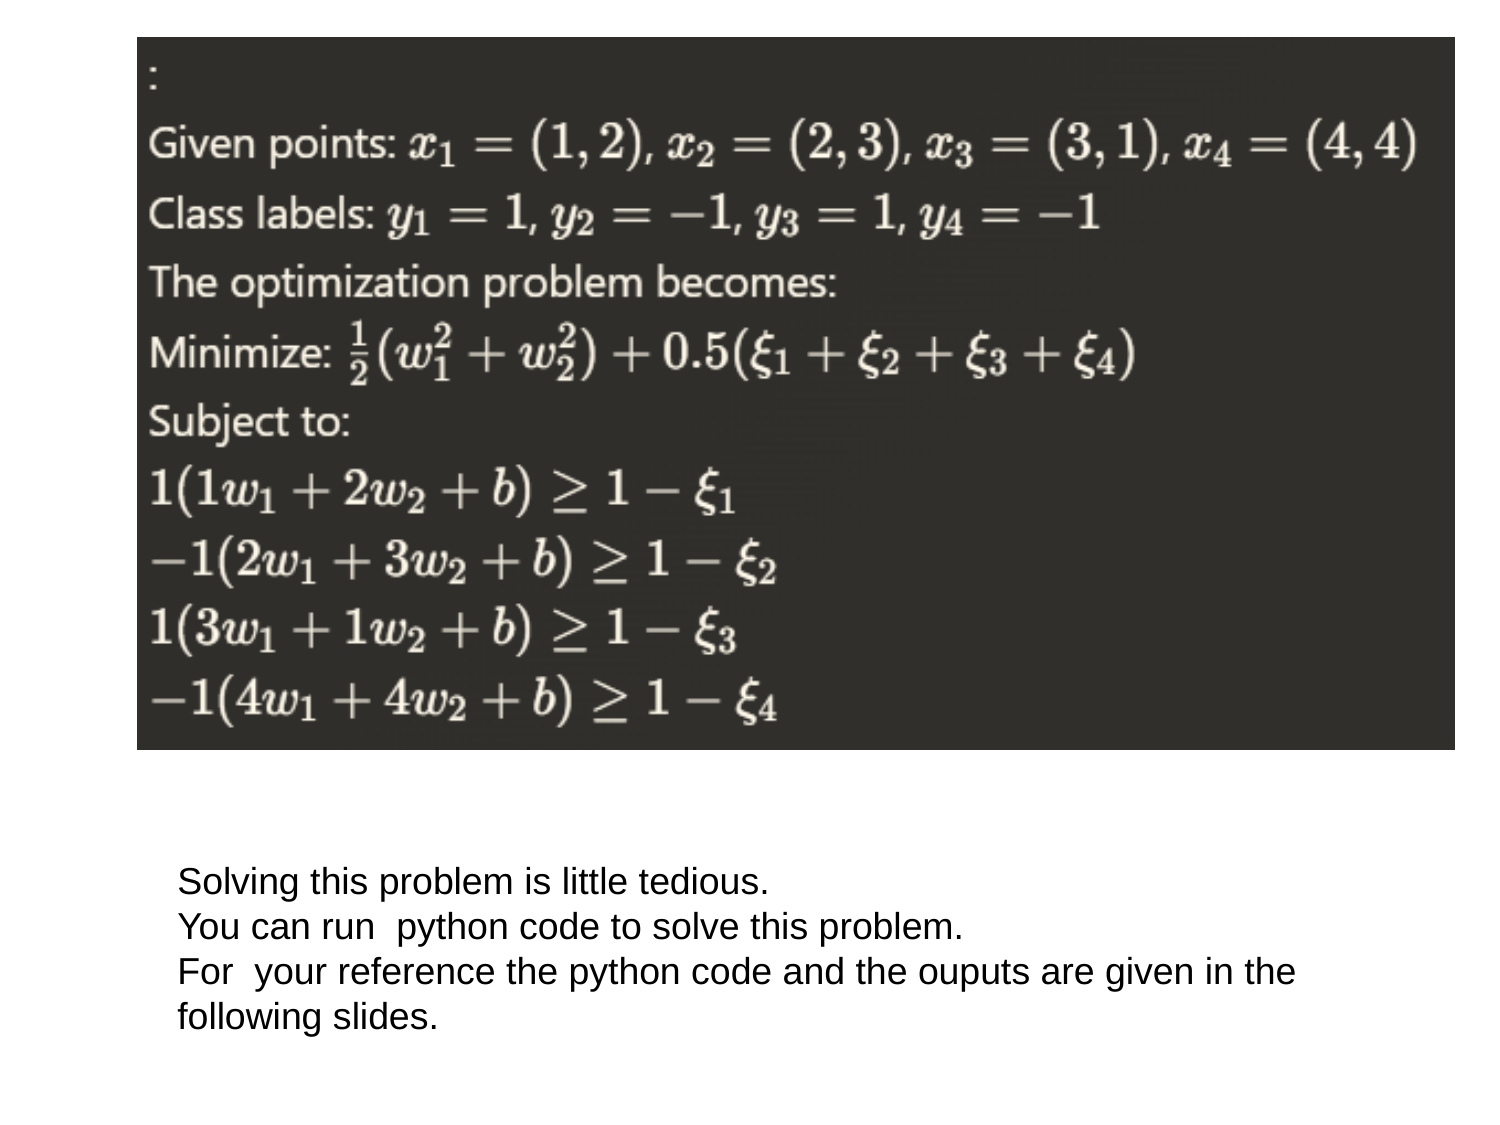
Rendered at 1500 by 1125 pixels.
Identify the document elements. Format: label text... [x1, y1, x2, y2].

picture [137, 37, 1455, 751]
text_box Solving this problem is little tedious. You can run python code to solve this problem. For your reference the python code and the ouputs are given in the following slides. [162, 849, 1425, 1045]
